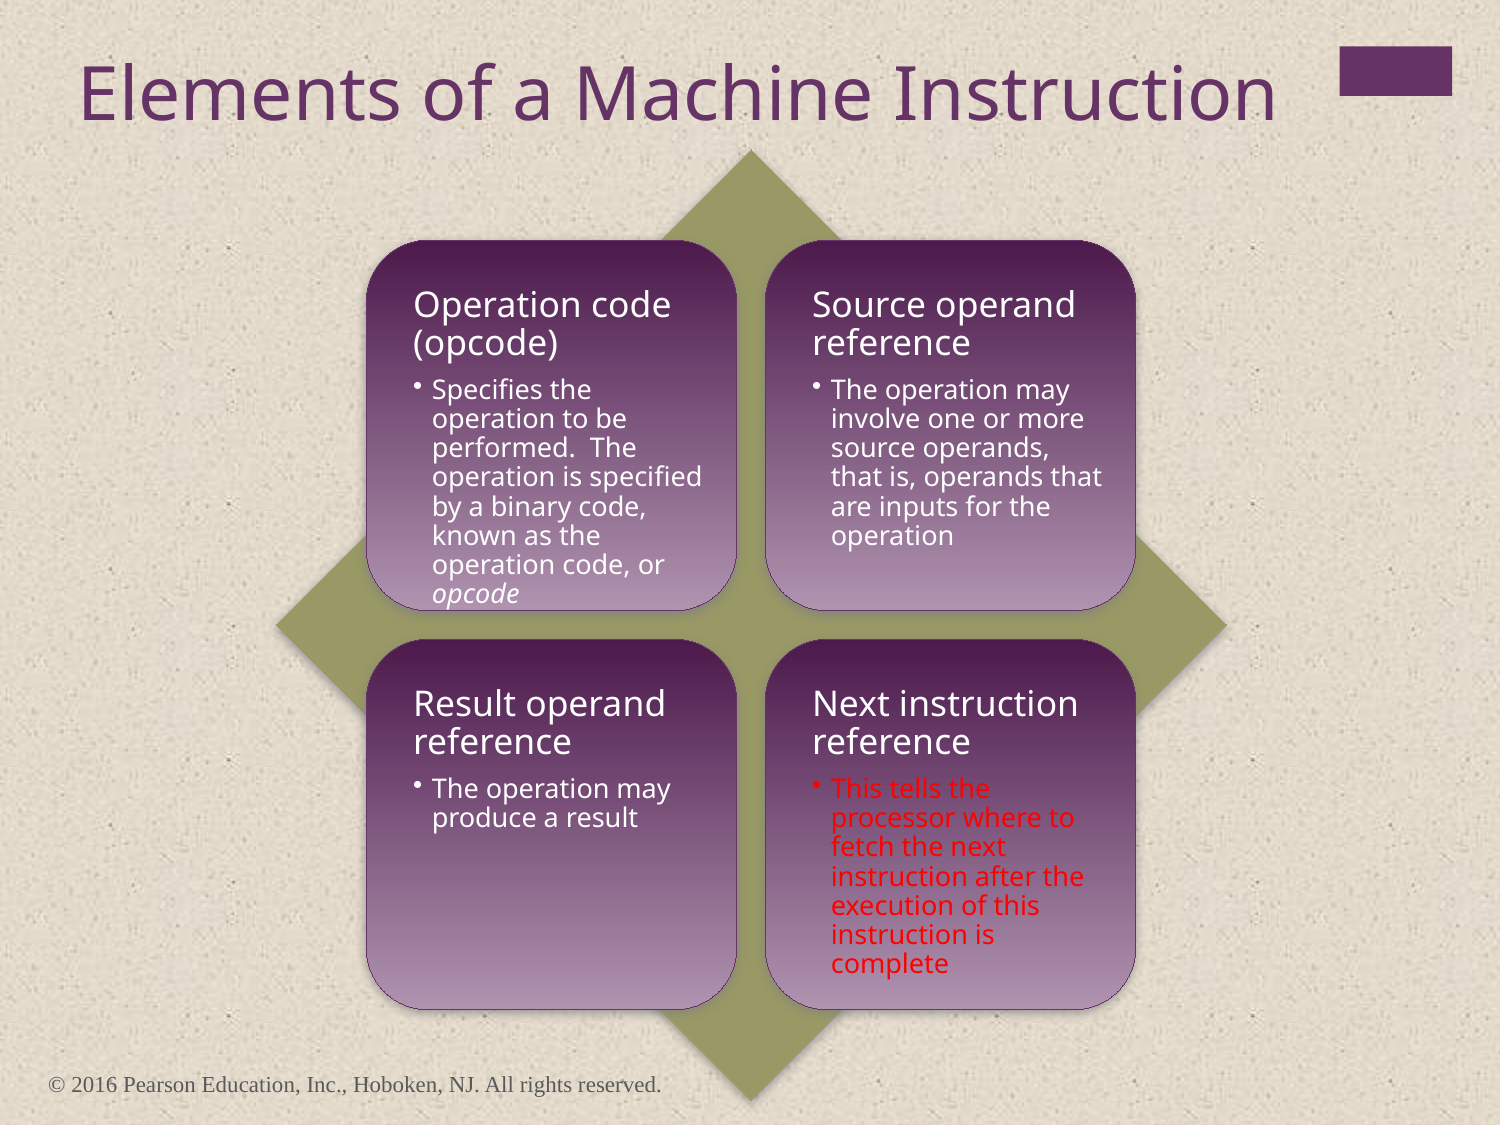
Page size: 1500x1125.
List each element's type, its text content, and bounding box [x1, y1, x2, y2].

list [74, 149, 1428, 1101]
title Elements of a Machine Instruction [62, 37, 1302, 221]
footer © 2016 Pearson Education, Inc., Hoboken, NJ. All rights reserved. [33, 1053, 1038, 1114]
picture [0, 0, 1500, 1125]
